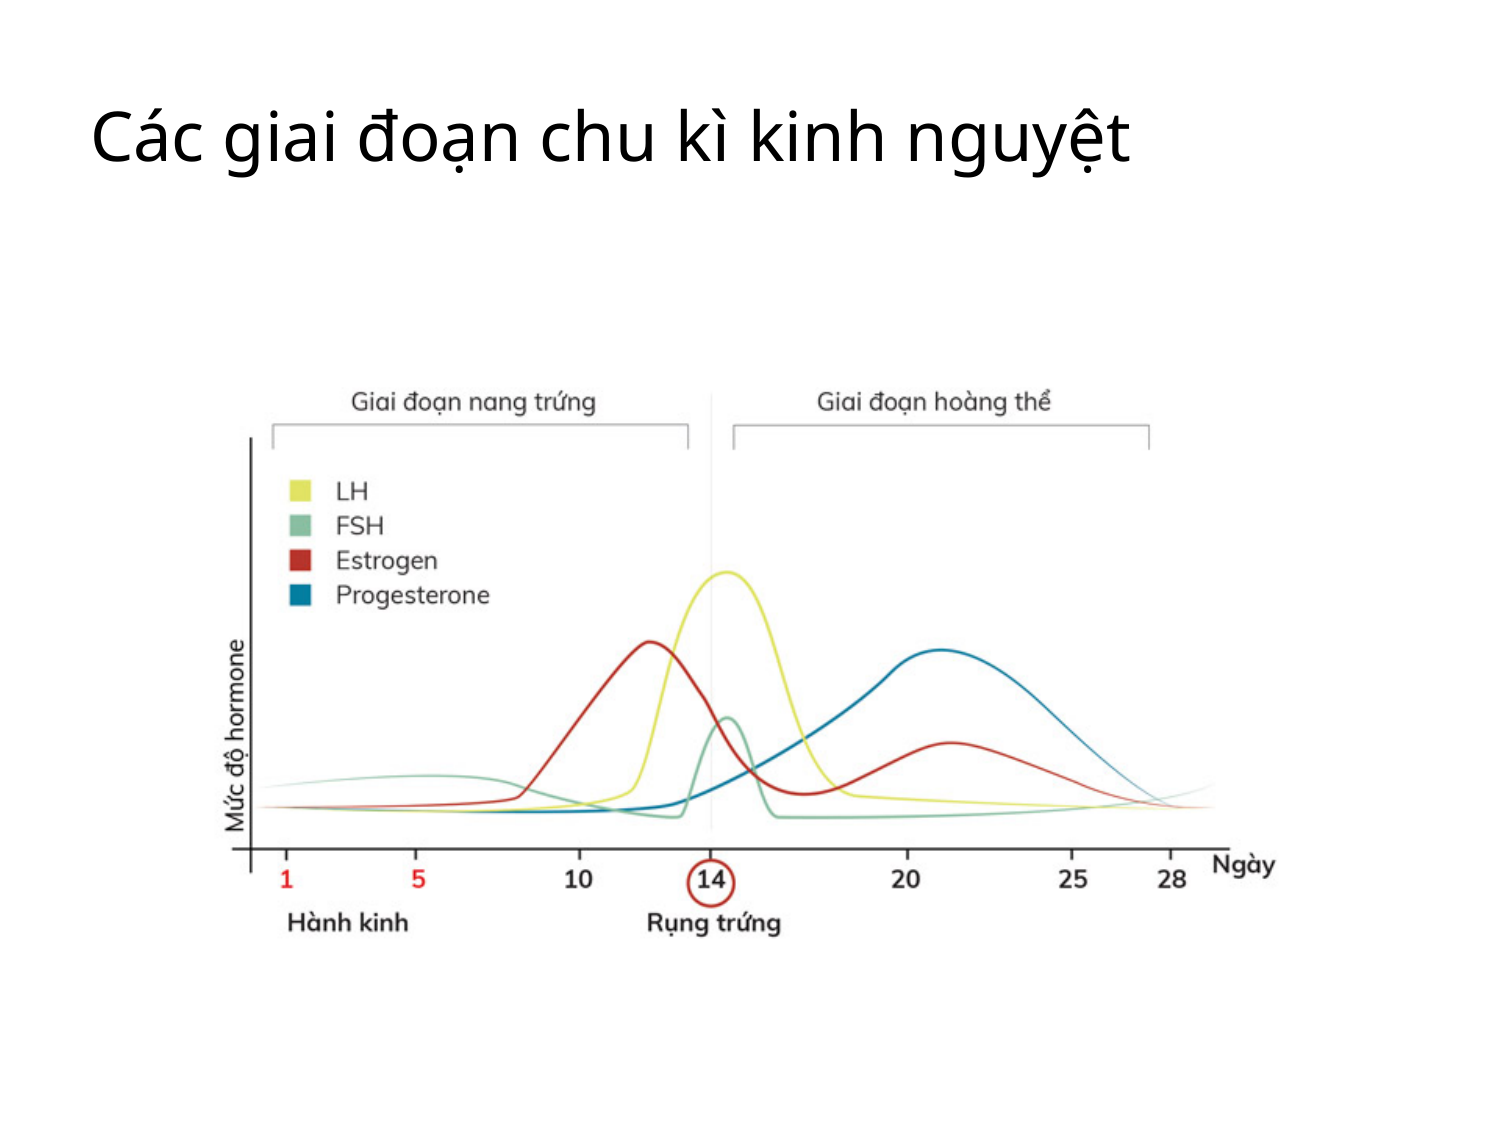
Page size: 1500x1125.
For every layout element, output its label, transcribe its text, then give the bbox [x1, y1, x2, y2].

title Các giai đoạn chu kì kinh nguyệt [75, 45, 1500, 233]
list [203, 325, 1297, 987]
